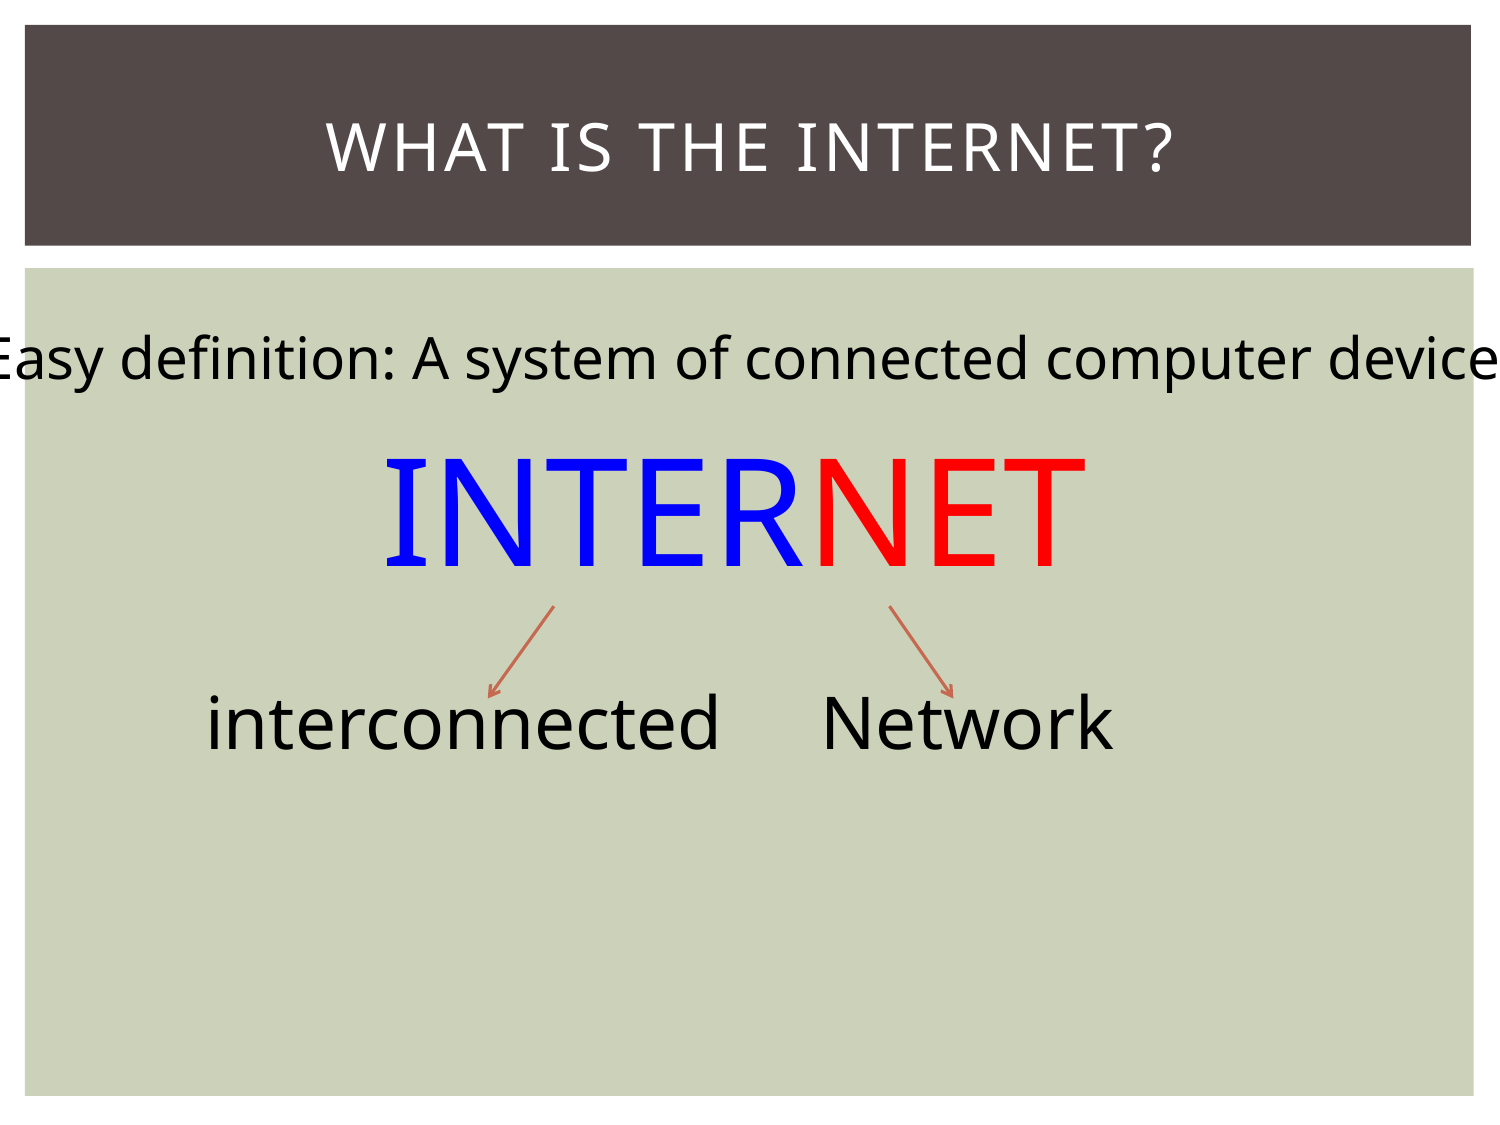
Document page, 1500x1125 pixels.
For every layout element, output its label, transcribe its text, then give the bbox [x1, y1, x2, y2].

text_box Network [805, 669, 1130, 772]
text_box interconnected [190, 669, 738, 772]
title What is the internet? [62, 58, 1438, 232]
text_box Easy definition: A system of connected computer devices. [0, 313, 1500, 539]
text_box INTERNET [366, 409, 1102, 604]
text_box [889, 605, 954, 699]
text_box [487, 605, 555, 699]
